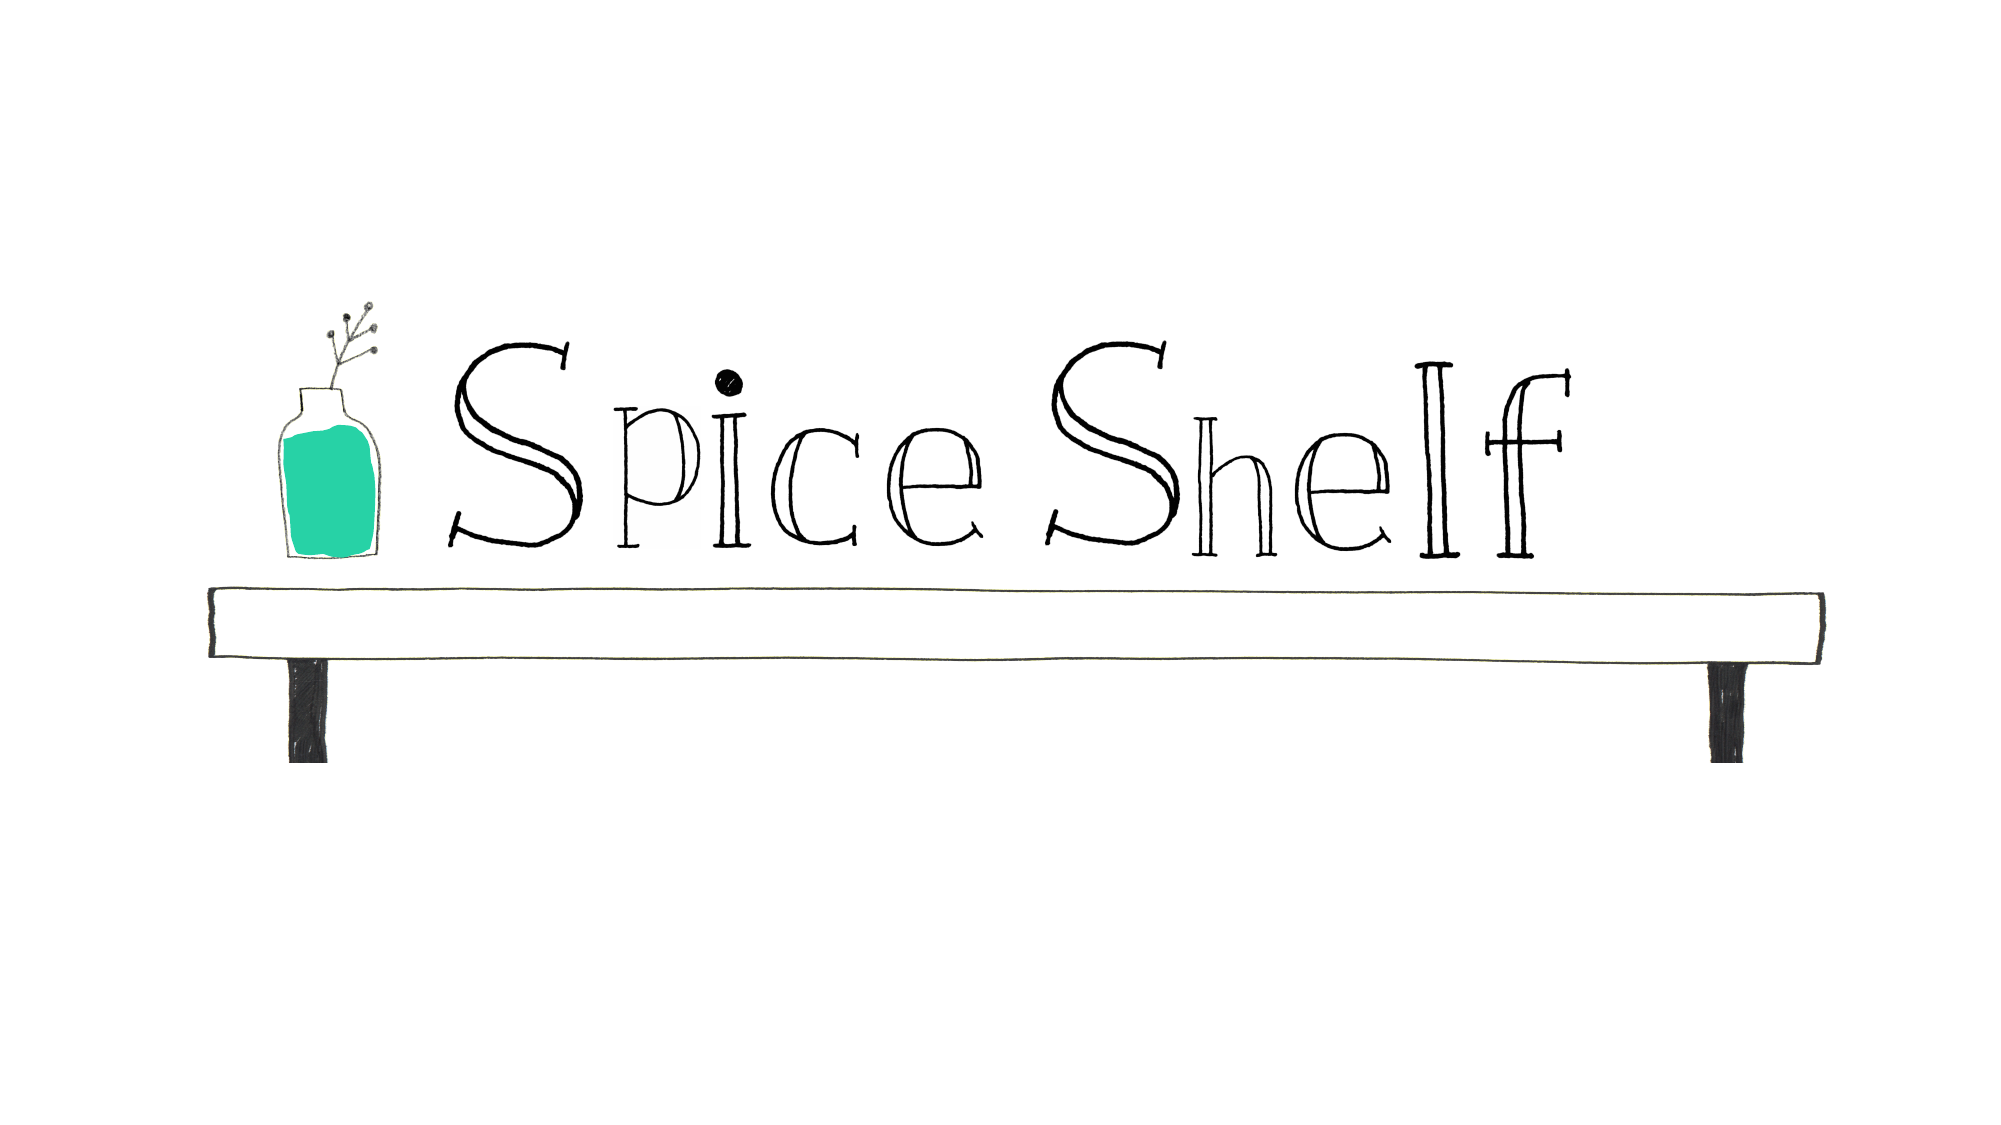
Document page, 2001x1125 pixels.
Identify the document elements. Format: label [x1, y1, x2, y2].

text_box [276, 295, 382, 560]
picture [190, 339, 1849, 763]
